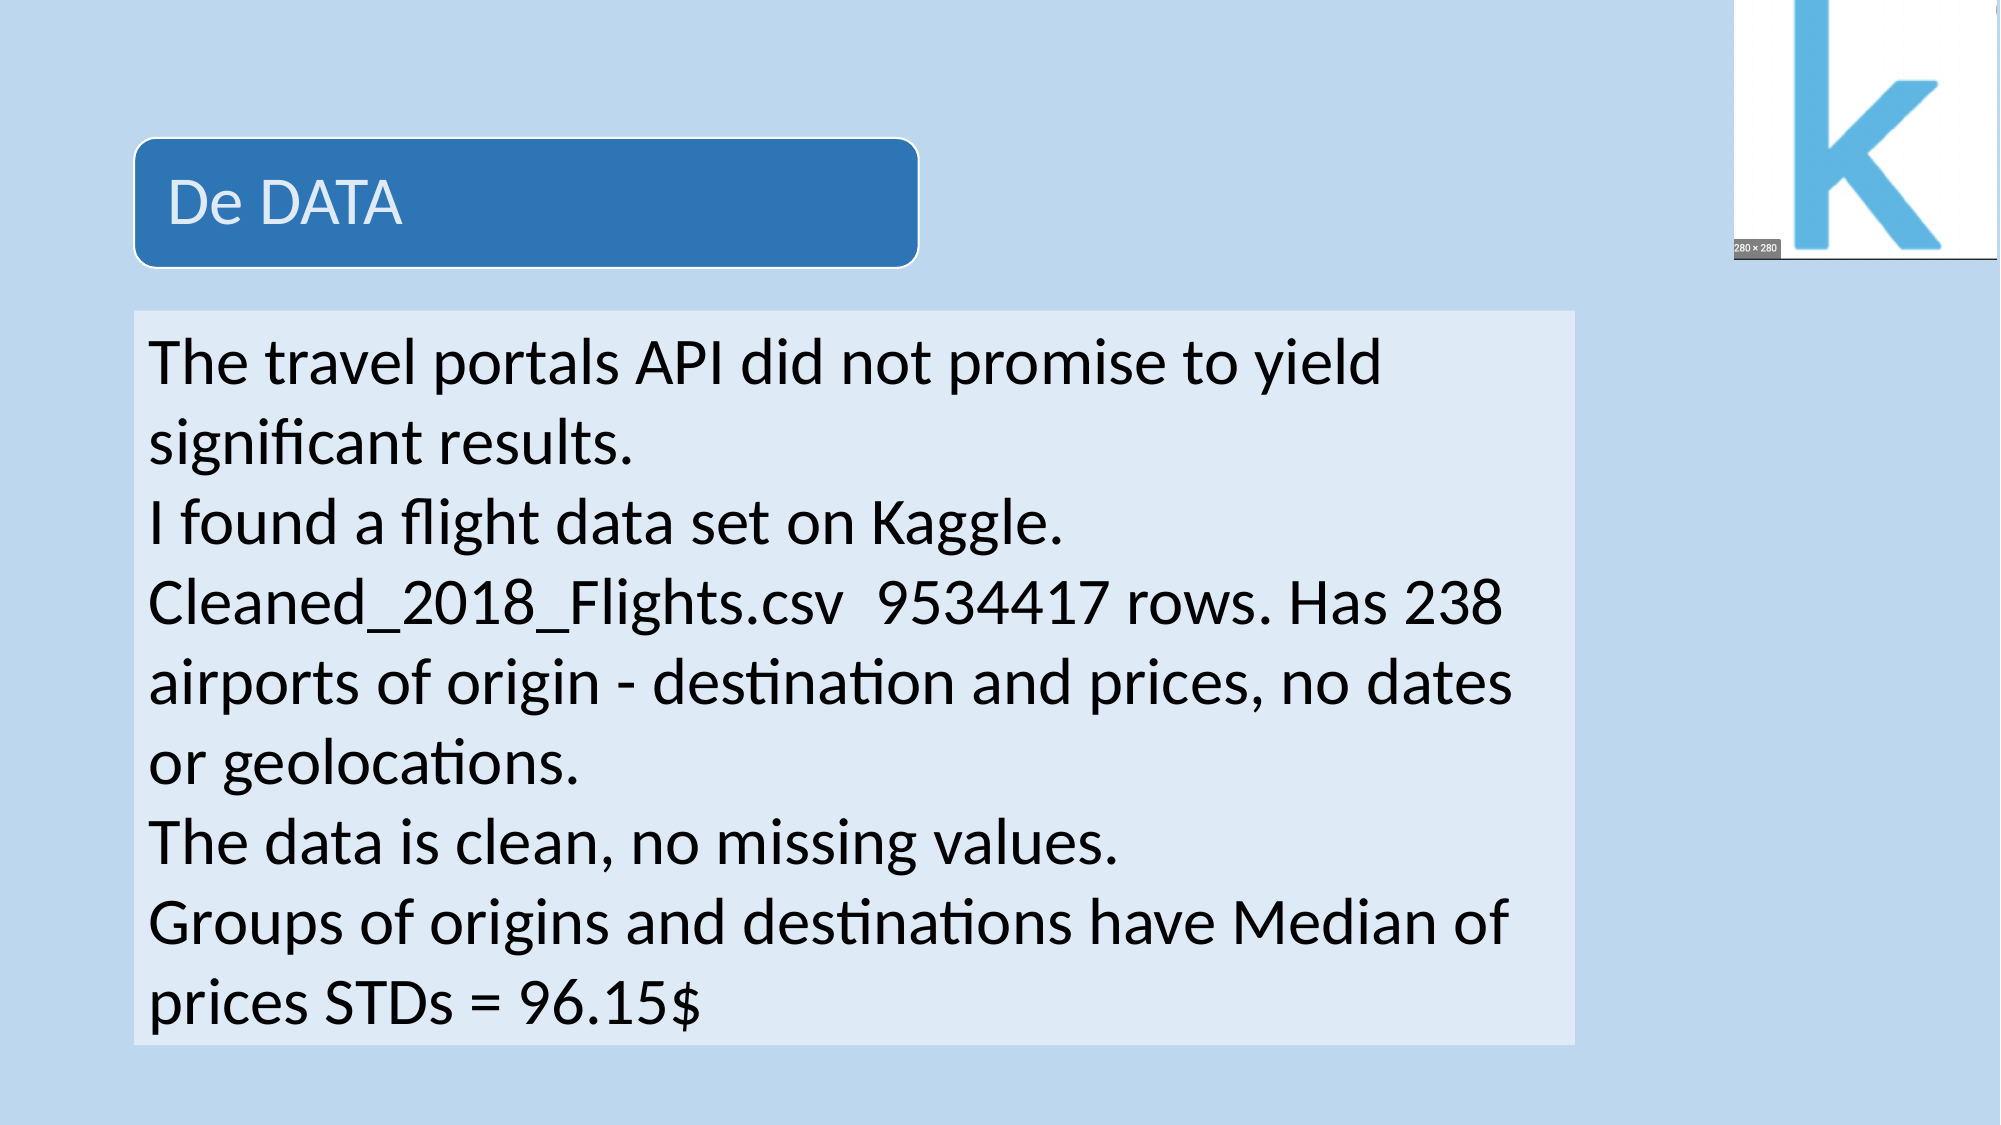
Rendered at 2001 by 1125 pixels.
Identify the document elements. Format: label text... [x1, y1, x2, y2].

text_box The travel portals API did not promise to yield significant results. I found a flight data set on Kaggle. Cleaned_2018_Flights.csv 9534417 rows. Has 238 airports of origin - destination and prices, no dates or geolocations. The data is clean, no missing values. Groups of origins and destinations have Median of prices STDs = 96.15$ [134, 310, 1575, 1046]
picture [1734, 0, 1997, 260]
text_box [134, 137, 919, 269]
